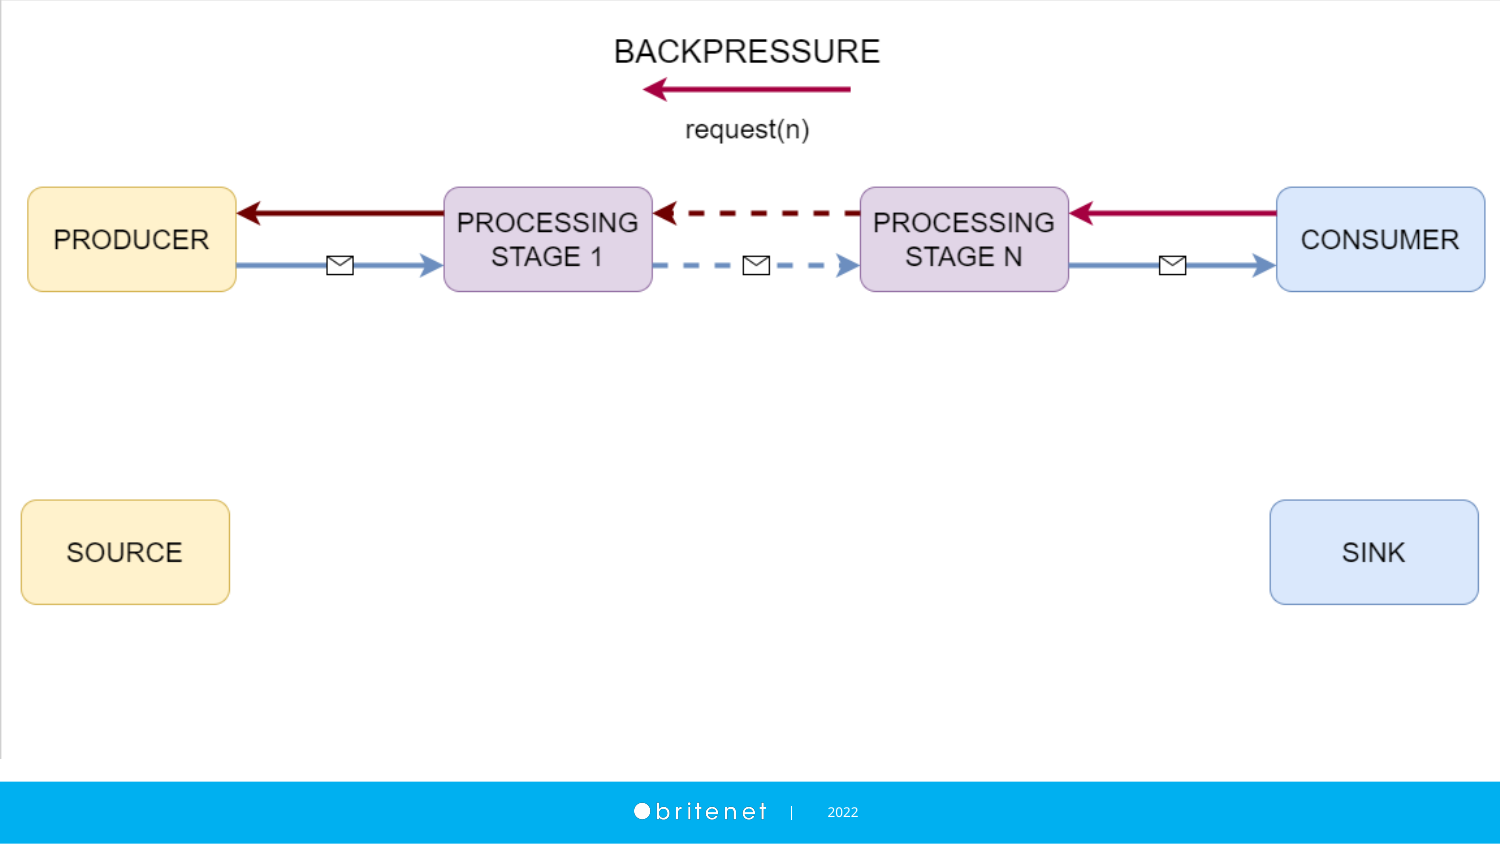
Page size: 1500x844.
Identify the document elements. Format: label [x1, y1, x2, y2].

picture [0, 0, 1500, 759]
picture [635, 803, 649, 819]
